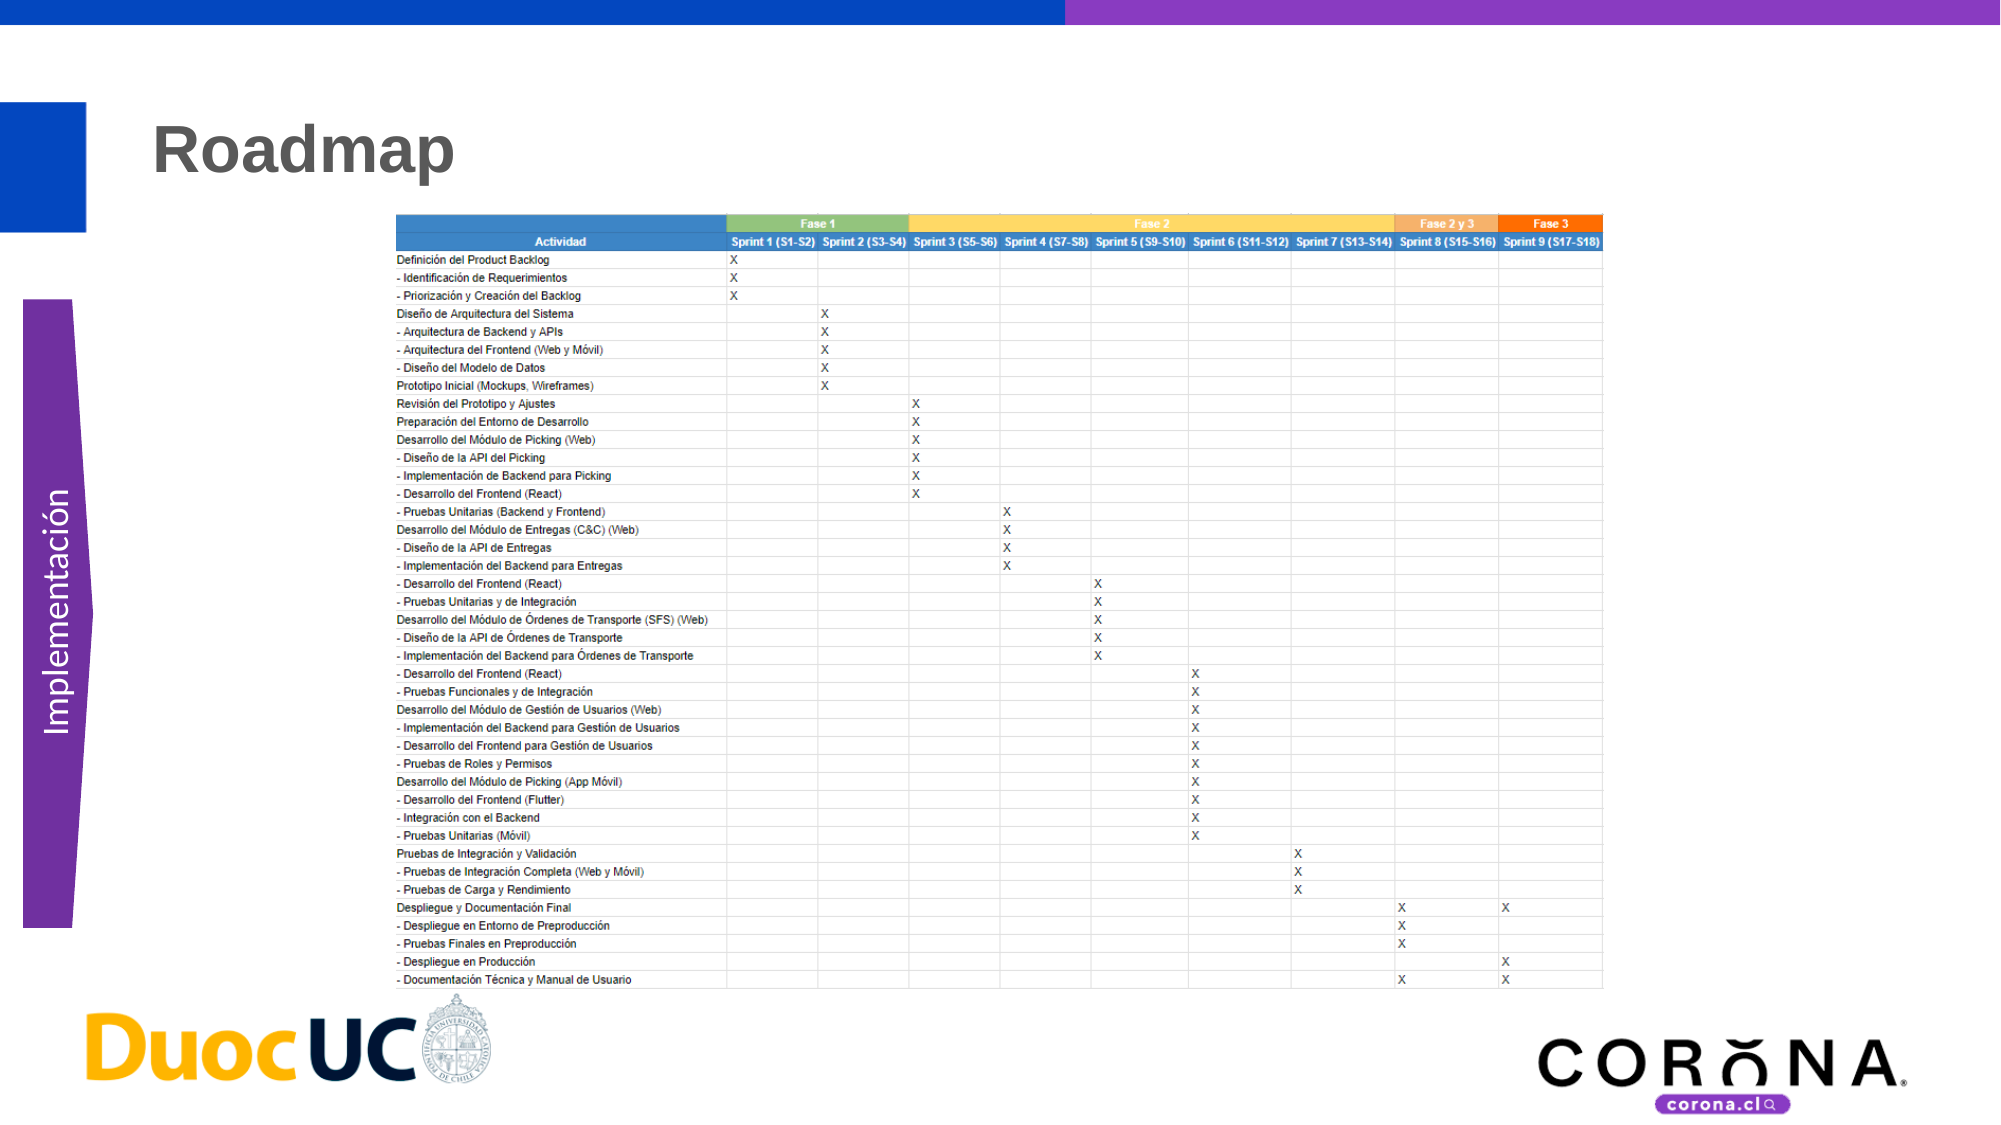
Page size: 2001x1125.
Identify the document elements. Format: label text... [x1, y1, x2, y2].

picture [0, 0, 2001, 1125]
text_box Implementación [23, 299, 129, 926]
slide_number ‹#› [1539, 1059, 1990, 1119]
title Roadmap [137, 107, 1117, 300]
